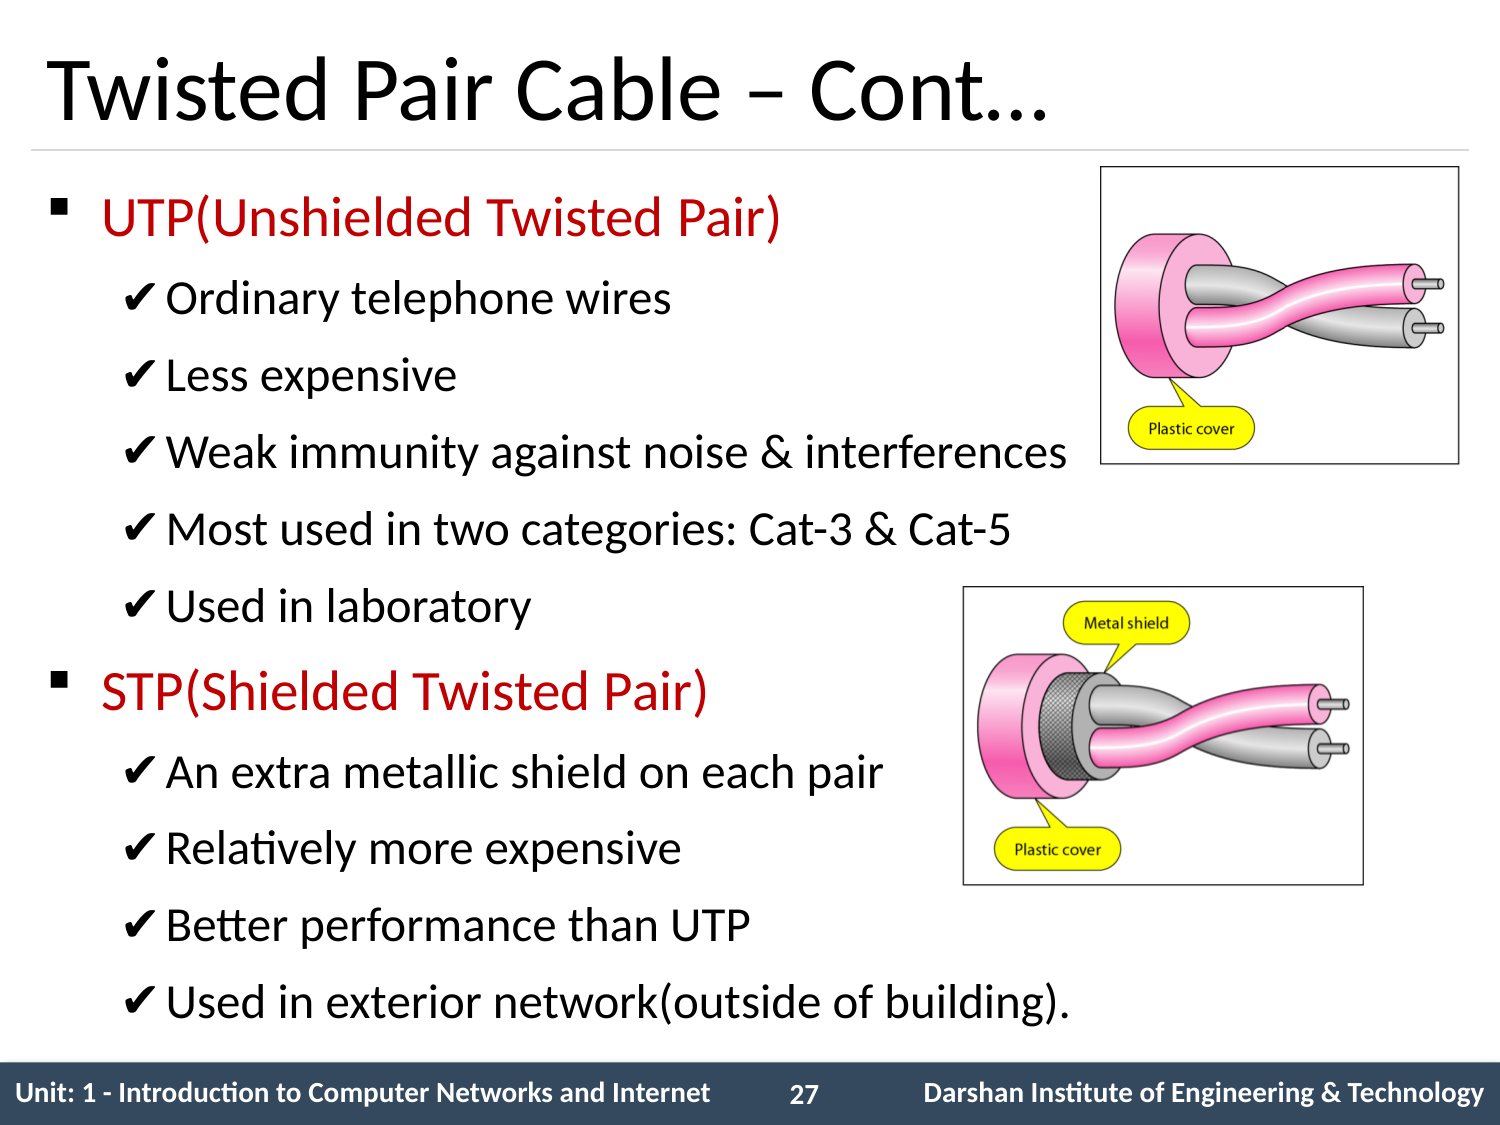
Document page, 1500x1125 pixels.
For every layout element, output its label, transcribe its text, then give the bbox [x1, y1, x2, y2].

picture [959, 562, 1411, 888]
picture [1099, 166, 1469, 467]
list UTP(Unshielded Twisted Pair) Ordinary telephone wires Less expensive Weak immunity against noise & interferences Most used in two categories: Cat-3 & Cat-5 Used in laboratory STP(Shielded Twisted Pair) An extra metallic shield on each pair Relatively more expensive Better performance than UTP Used in exterior network(outside of building). [31, 162, 1469, 1038]
title Twisted Pair Cable – Cont… [31, 17, 1469, 150]
